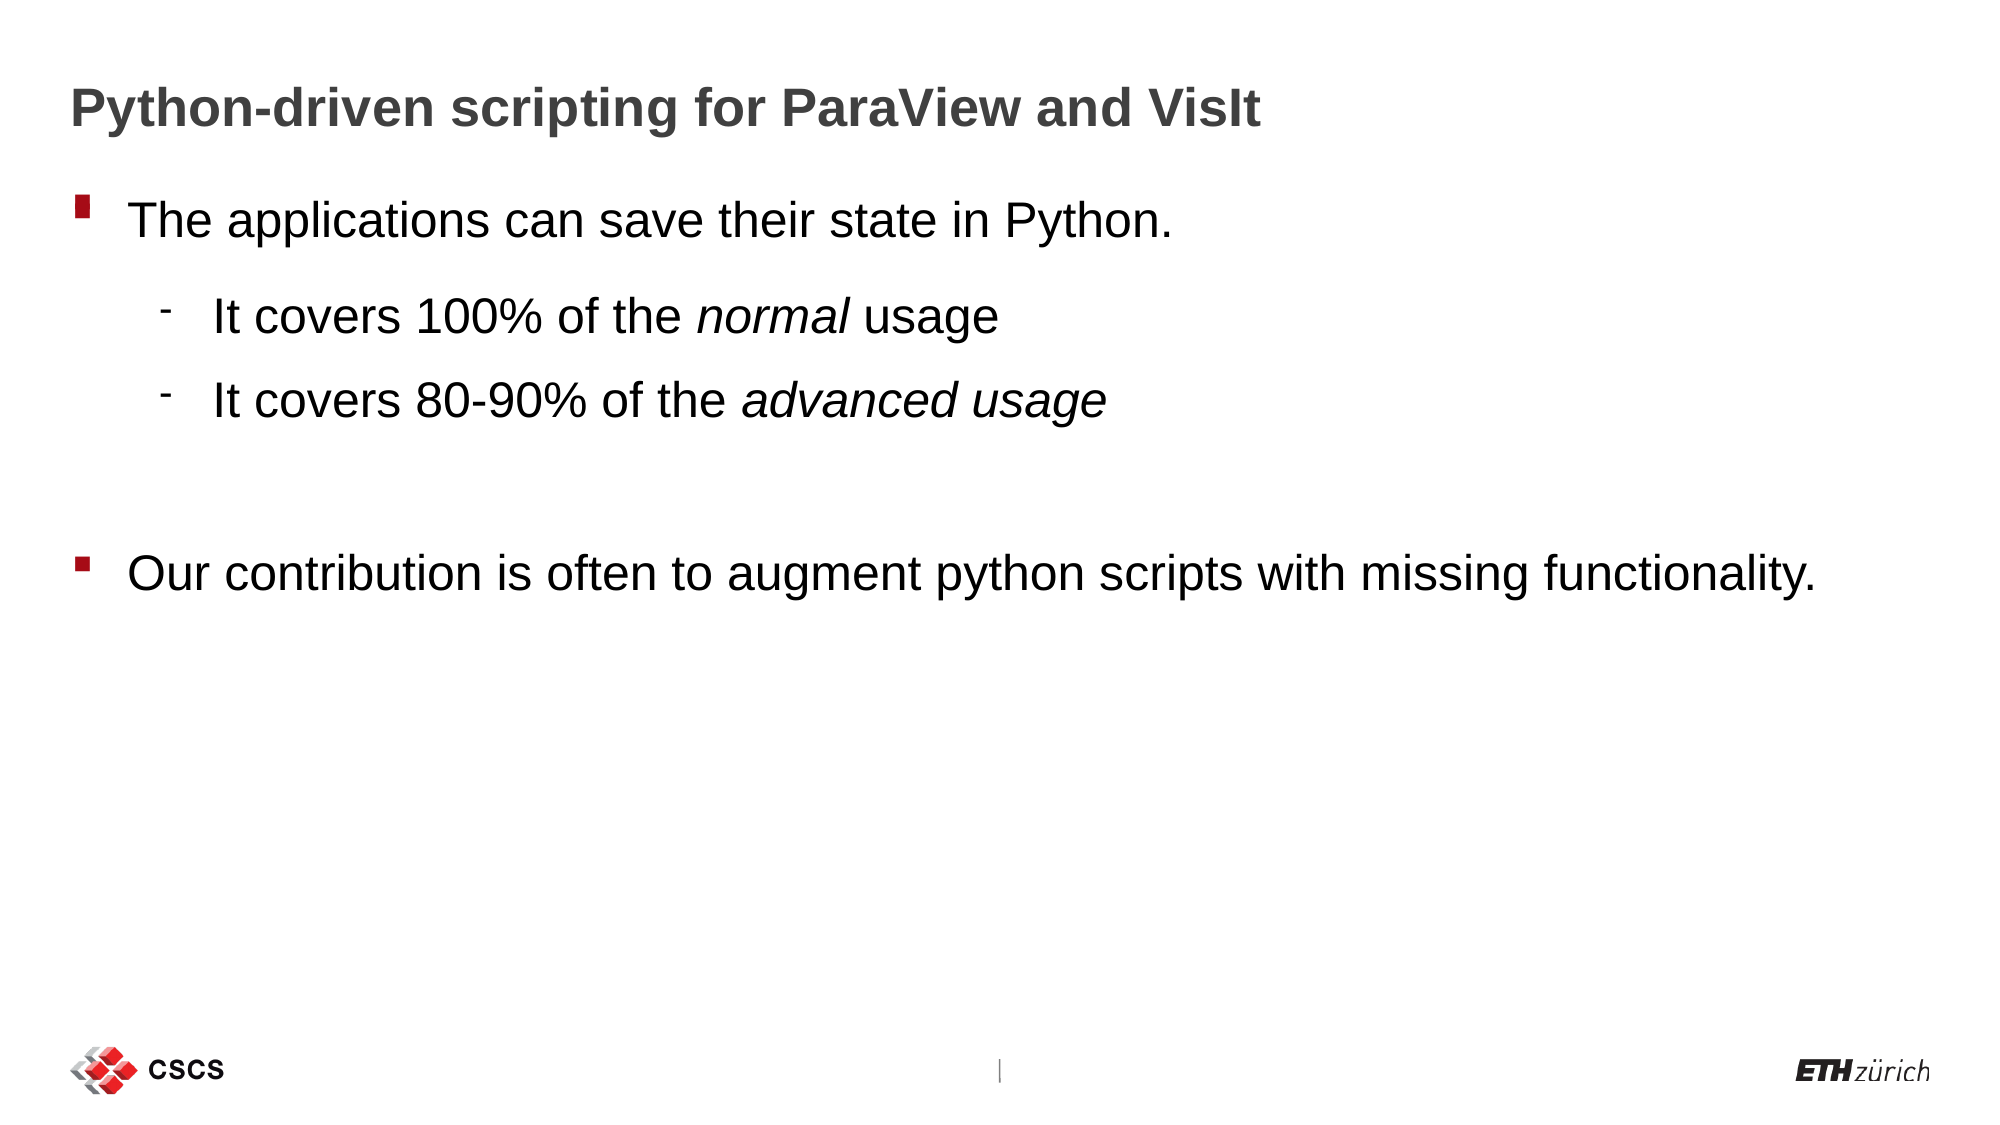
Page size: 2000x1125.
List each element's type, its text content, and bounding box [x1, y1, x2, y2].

text_box The applications can save their state in Python. It covers 100% of the normal usage It covers 80-90% of the advanced usage Our contribution is often to augment python scripts with missing functionality. [70, 178, 1929, 1022]
text_box Python-driven scripting for ParaView and VisIt [70, 7, 1929, 149]
